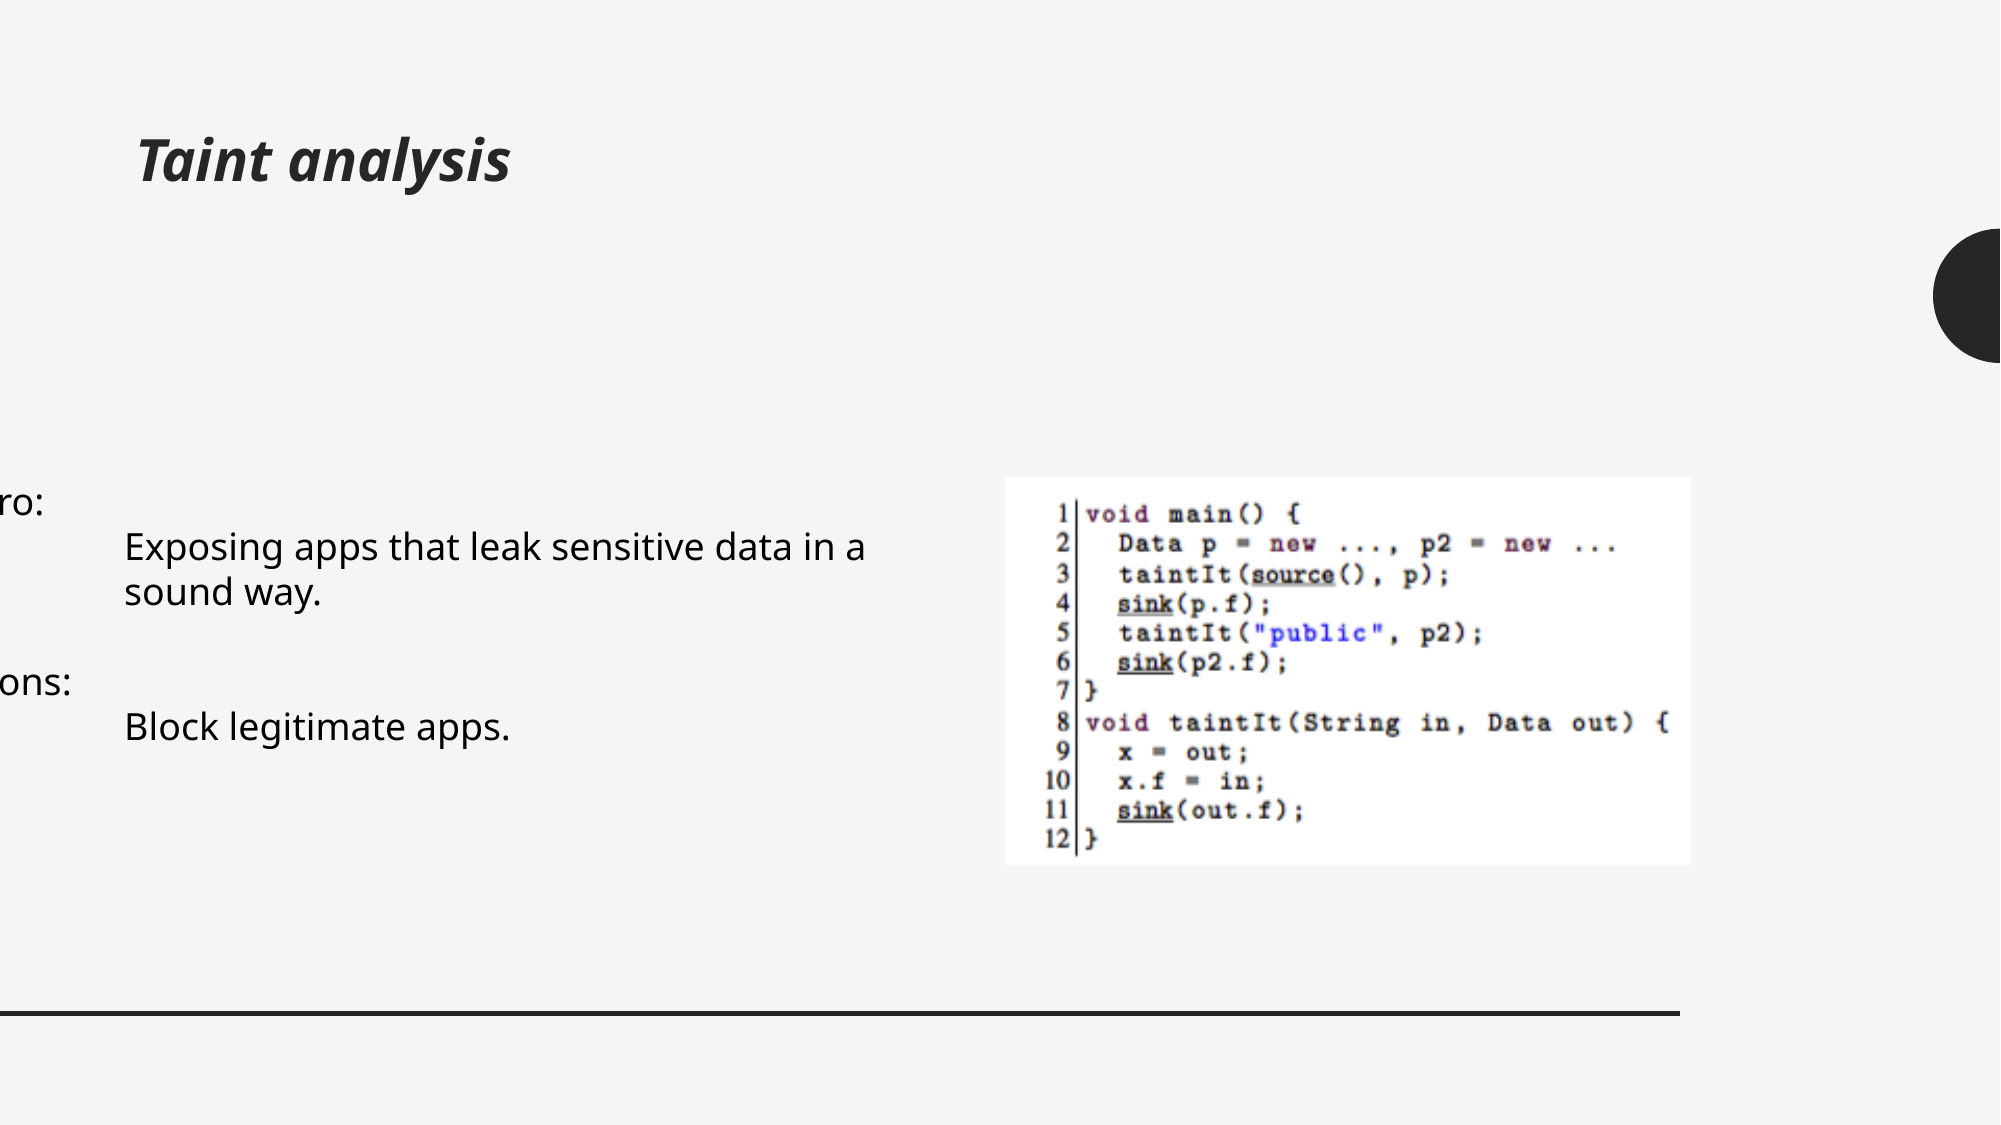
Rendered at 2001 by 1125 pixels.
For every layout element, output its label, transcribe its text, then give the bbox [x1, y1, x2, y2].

picture [1005, 477, 1691, 865]
list Taint analysis [120, 86, 1499, 221]
text_box Pro: Exposing apps that leak sensitive data in a sound way. Cons: Block legitimate apps. [0, 470, 892, 756]
